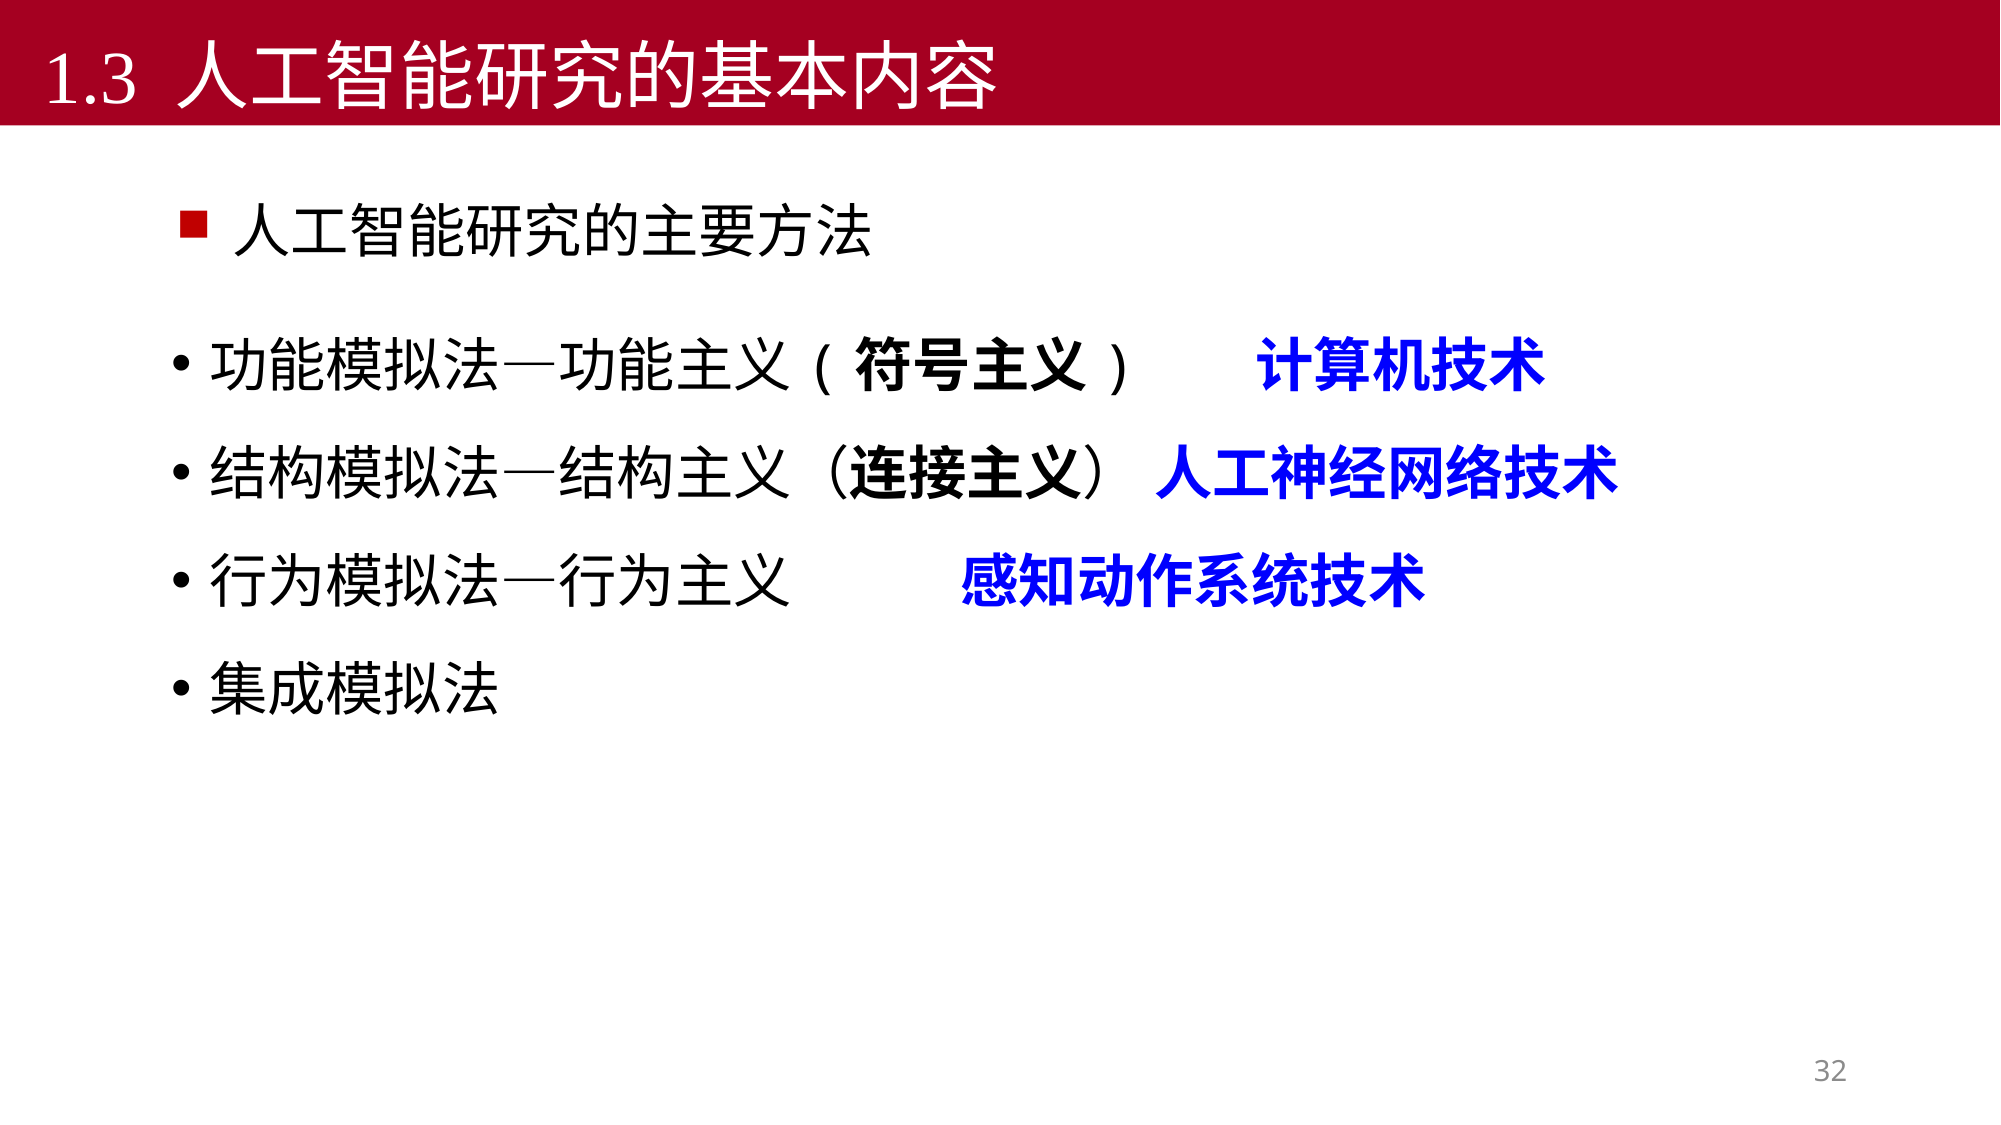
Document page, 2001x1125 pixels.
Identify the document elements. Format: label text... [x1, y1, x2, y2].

list 功能模拟法—功能主义(符号主义) 计算机技术 结构模拟法—结构主义（连接主义） 人工神经网络技术 行为模拟法—行为主义 感知动作系统技术 集成模拟法 [156, 302, 1882, 855]
slide_number 32 [1412, 1042, 1863, 1103]
text_box 1.3 人工智能研究的基本内容 [0, 0, 2000, 126]
title 人工智能研究的主要方法 [161, 126, 1887, 343]
